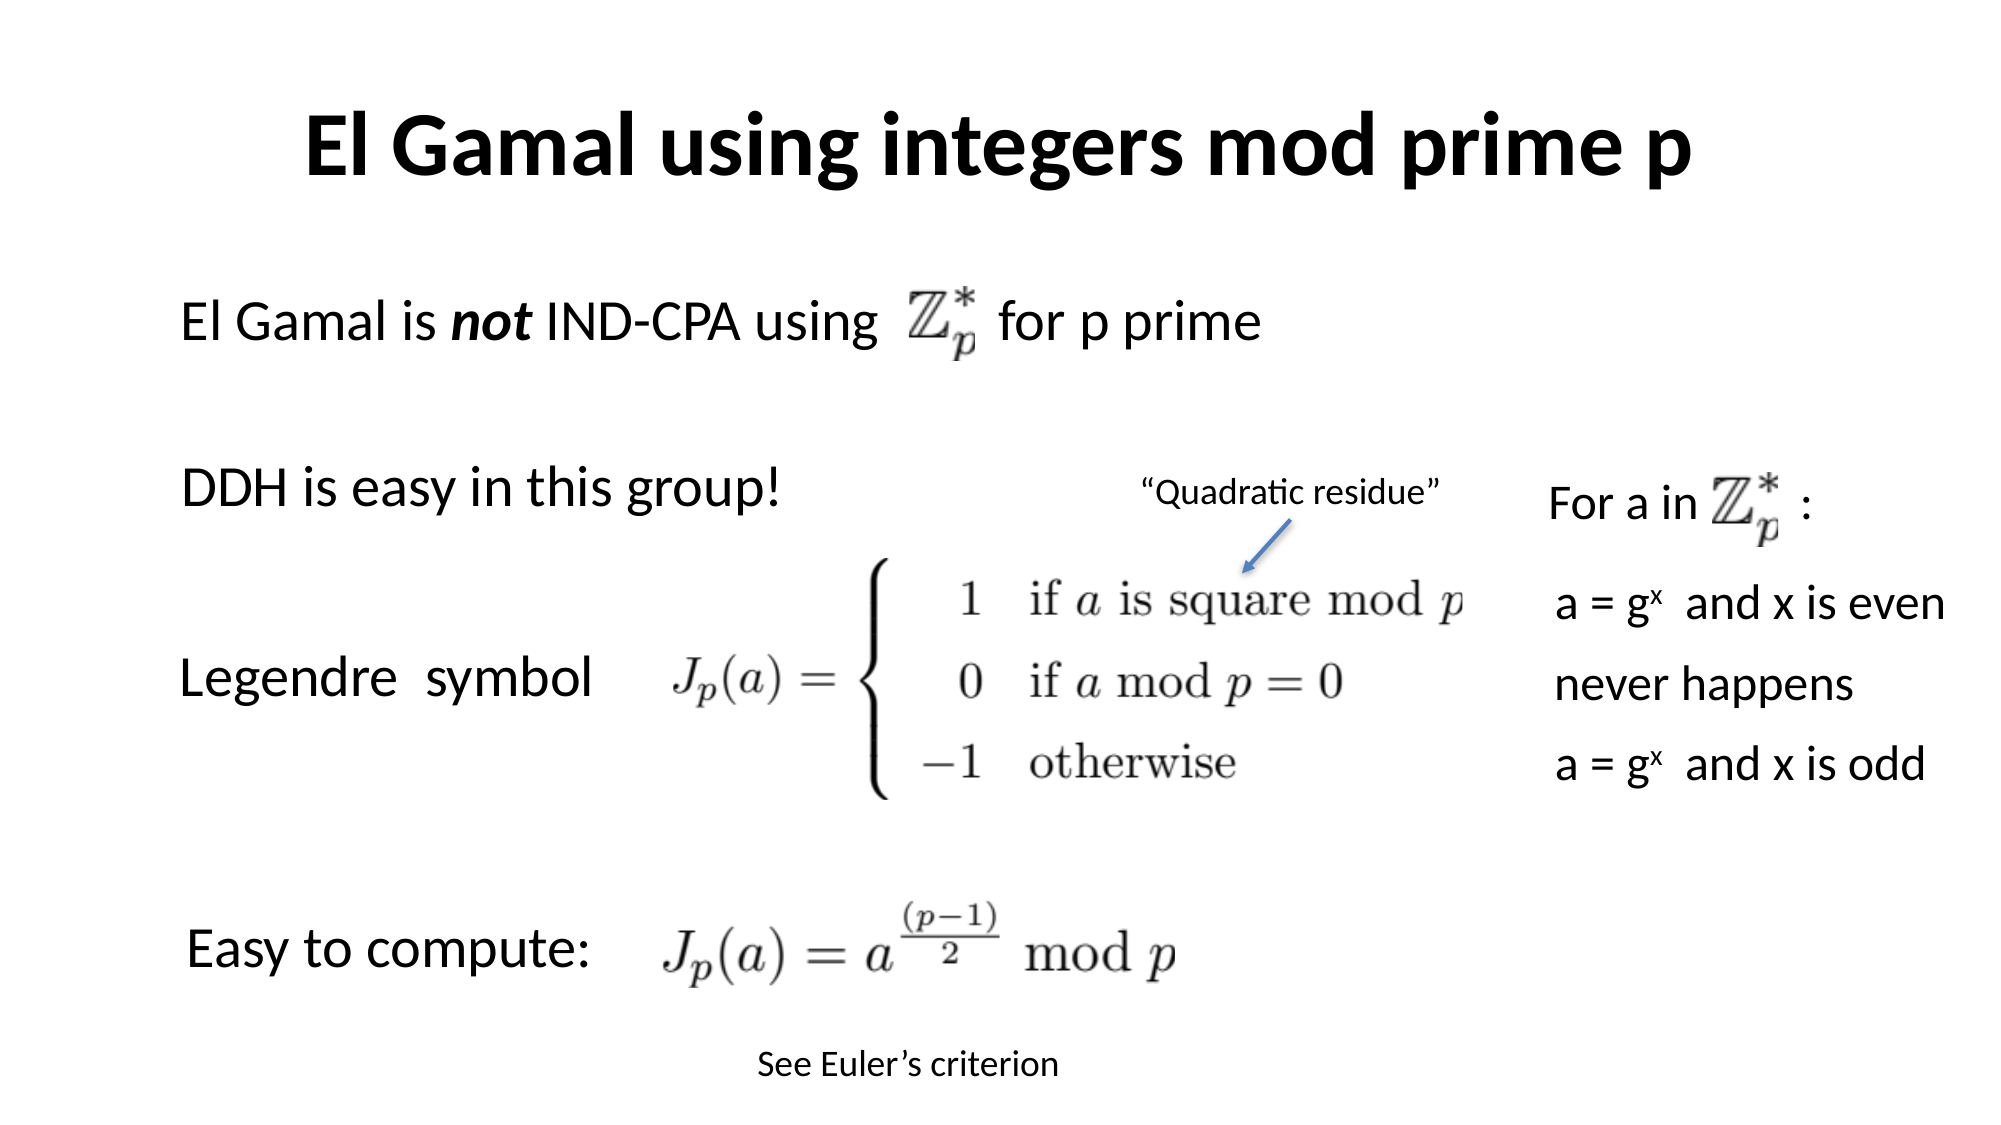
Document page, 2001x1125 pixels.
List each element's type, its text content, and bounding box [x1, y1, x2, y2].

picture [908, 286, 976, 362]
text_box El Gamal is not IND-CPA using for p prime [165, 275, 1278, 360]
text_box never happens [1539, 642, 1870, 718]
text_box DDH is easy in this group! [166, 440, 799, 526]
text_box “Quadratic residue” [1124, 459, 1457, 520]
text_box Easy to compute: [171, 901, 634, 987]
title El Gamal using integers mod prime p [99, 45, 1900, 233]
text_box a = gx and x is even [1540, 562, 1962, 638]
text_box a = gx and x is odd [1540, 723, 1942, 799]
text_box Legendre symbol [165, 631, 610, 716]
picture [662, 900, 1176, 988]
picture [672, 557, 1463, 801]
picture [1711, 472, 1779, 548]
text_box For a in : [1533, 462, 1829, 538]
text_box See Euler’s criterion [742, 1031, 1075, 1091]
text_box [1241, 520, 1291, 574]
